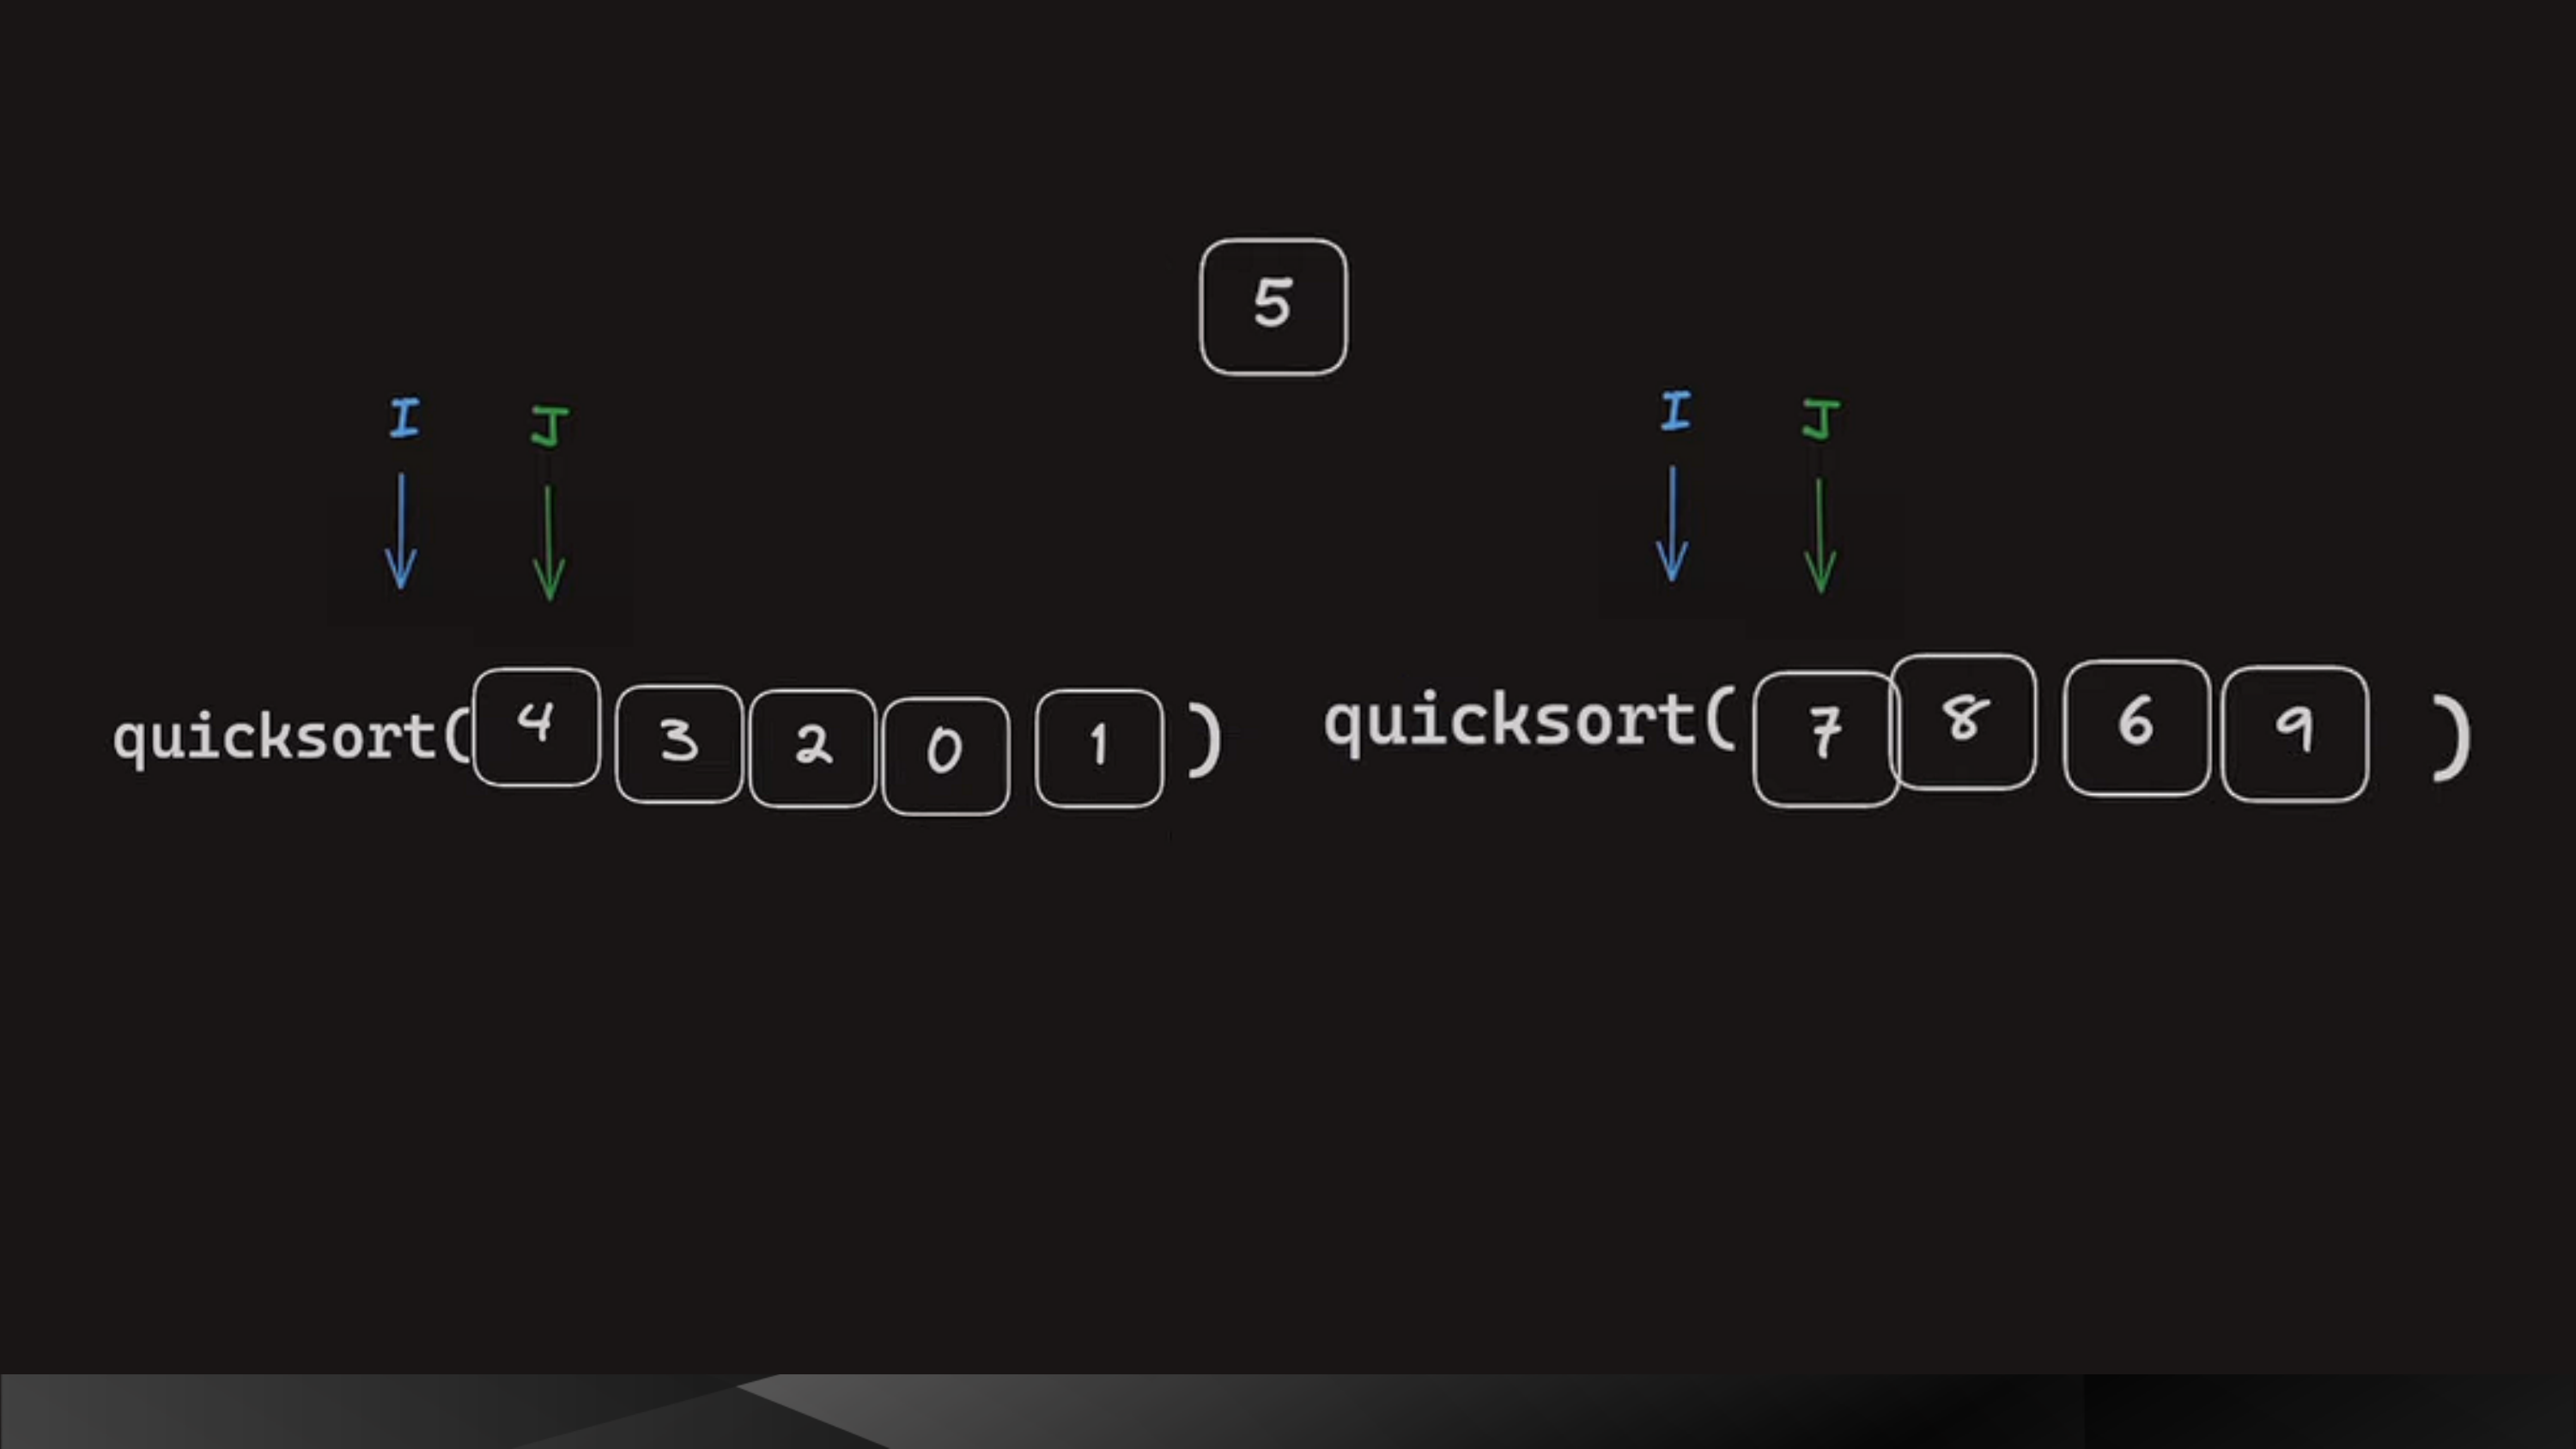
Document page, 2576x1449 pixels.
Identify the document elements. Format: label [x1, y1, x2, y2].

text_box [1745, 315, 1905, 640]
text_box [327, 322, 473, 627]
text_box [1279, 626, 2529, 856]
text_box [1598, 315, 1745, 619]
text_box [473, 322, 634, 647]
text_box [0, 1374, 2576, 1449]
text_box [76, 626, 1261, 856]
text_box [1165, 211, 1355, 434]
